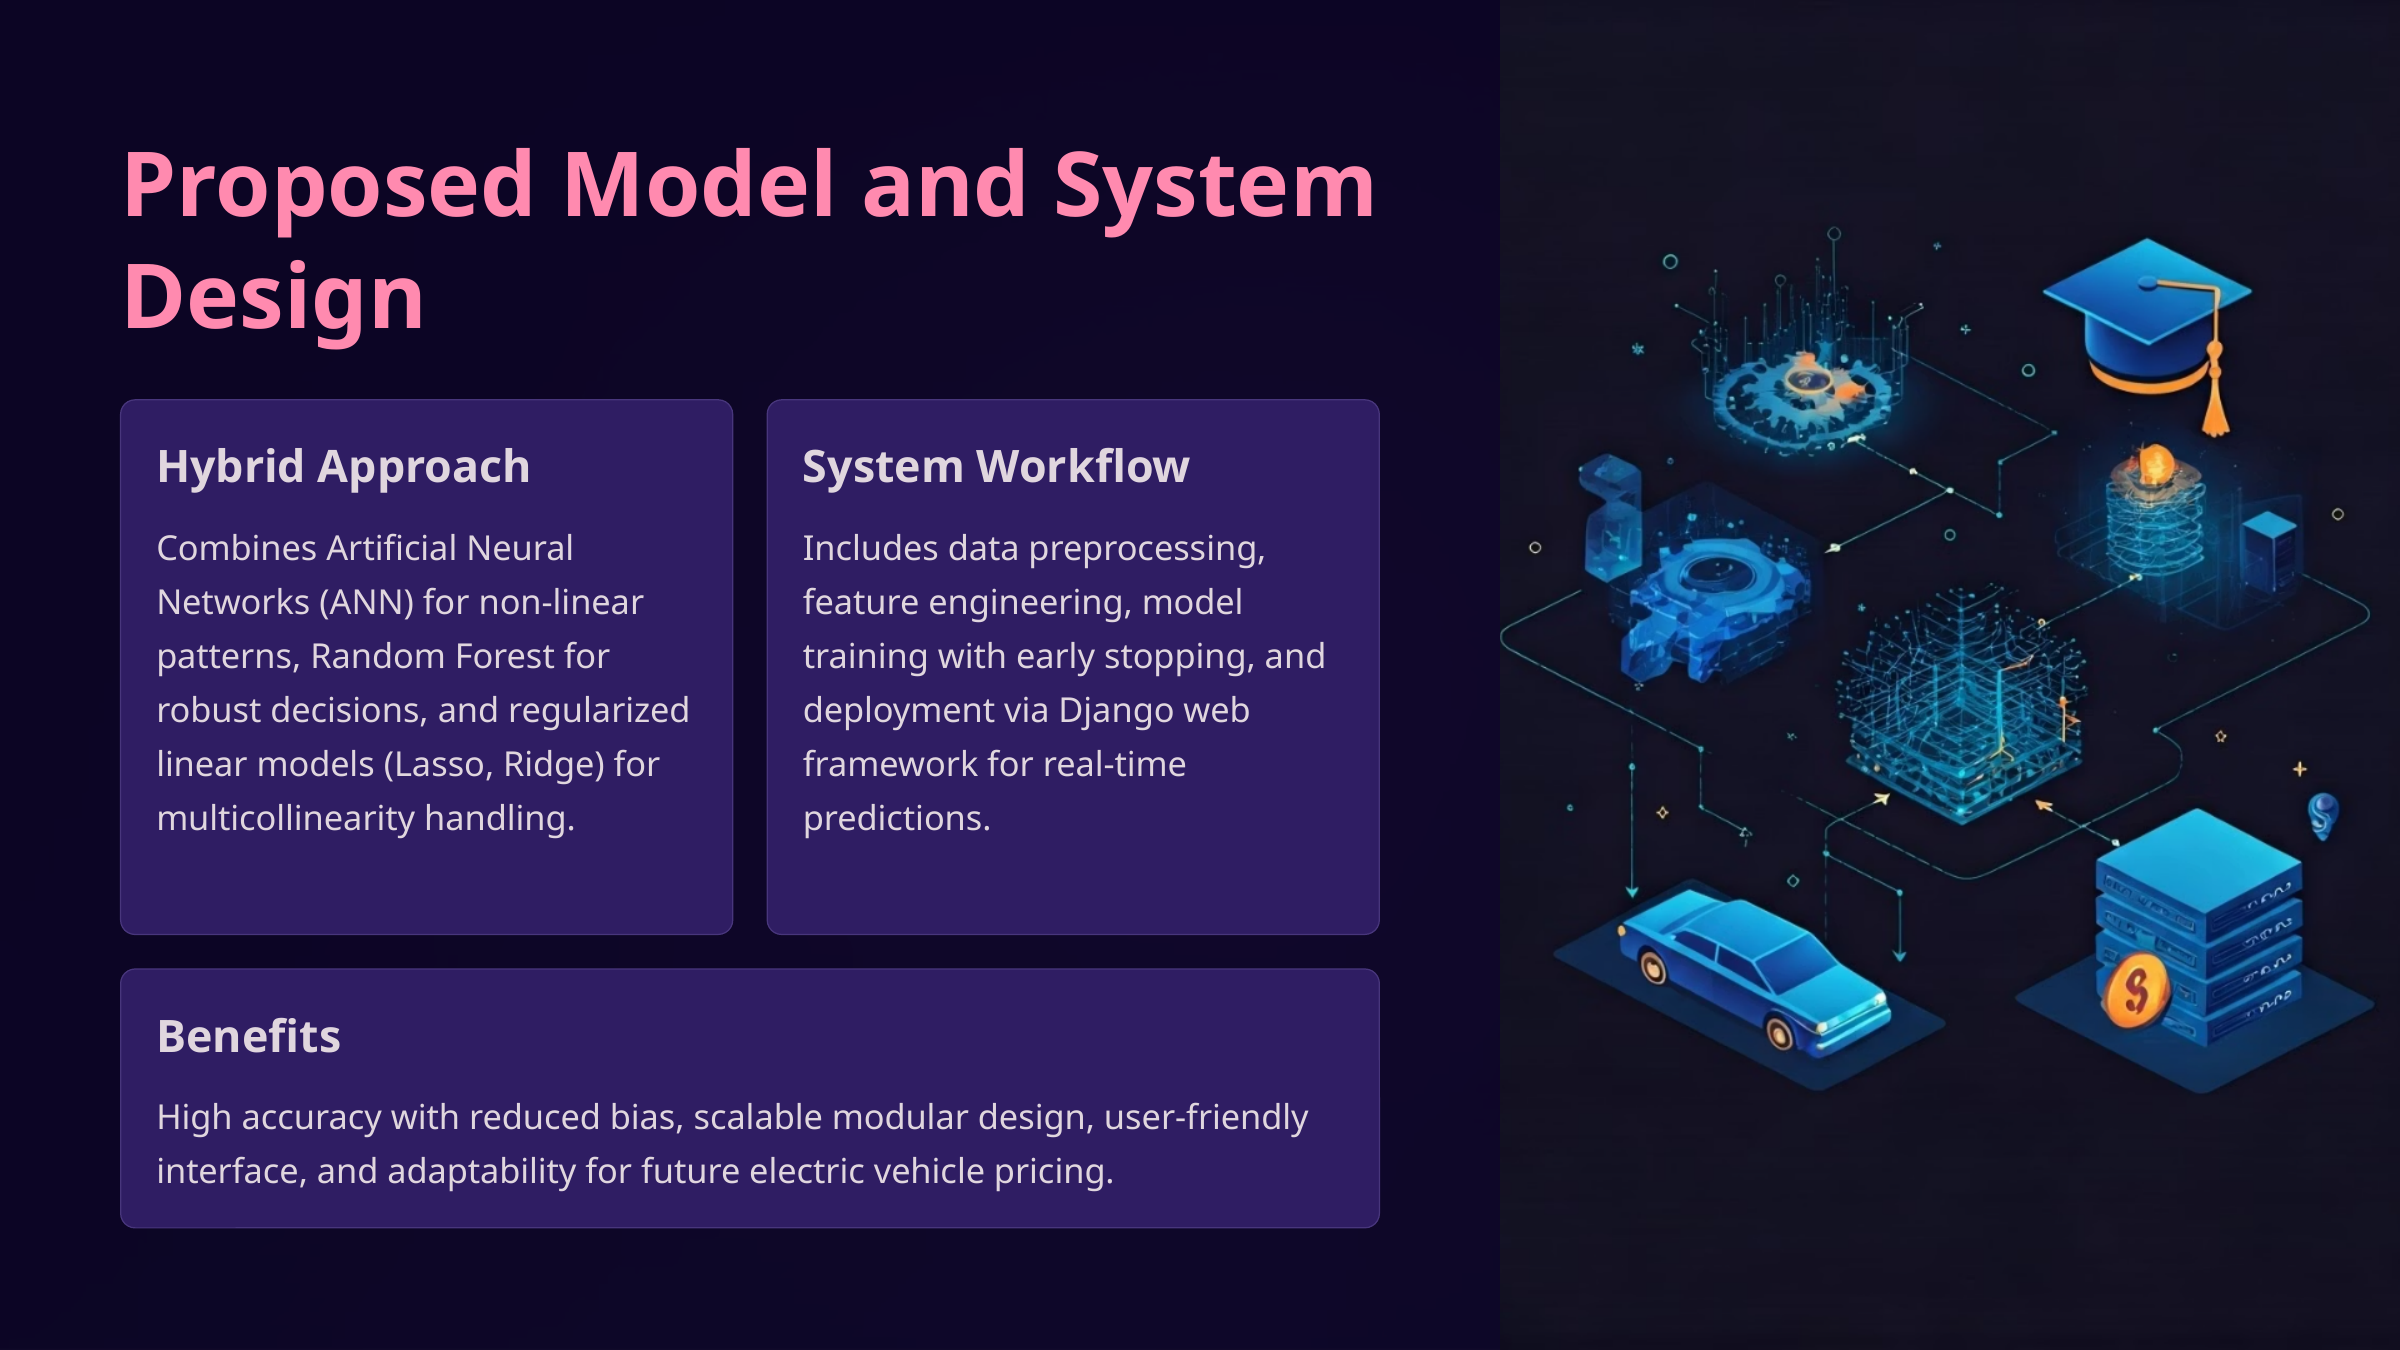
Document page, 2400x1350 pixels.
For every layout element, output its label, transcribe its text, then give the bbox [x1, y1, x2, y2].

text_box High accuracy with reduced bias, scalable modular design, user-friendly interface, and adaptability for future electric vehicle pricing. [156, 1081, 1344, 1193]
text_box [767, 399, 1380, 935]
text_box Includes data preprocessing, feature engineering, model training with early stopping, and deployment via Django web framework for real-time predictions. [802, 512, 1344, 844]
text_box [120, 399, 733, 935]
text_box Benefits [156, 1004, 609, 1062]
text_box Proposed Model and System Design [120, 121, 1380, 349]
text_box [120, 968, 1380, 1228]
text_box Combines Artificial Neural Networks (ANN) for non-linear patterns, Random Forest for robust decisions, and regularized linear models (Lasso, Ridge) for multicollinearity handling. [156, 512, 698, 899]
text_box Hybrid Approach [156, 435, 609, 493]
picture [1499, 0, 2400, 1350]
text_box System Workflow [802, 435, 1256, 493]
